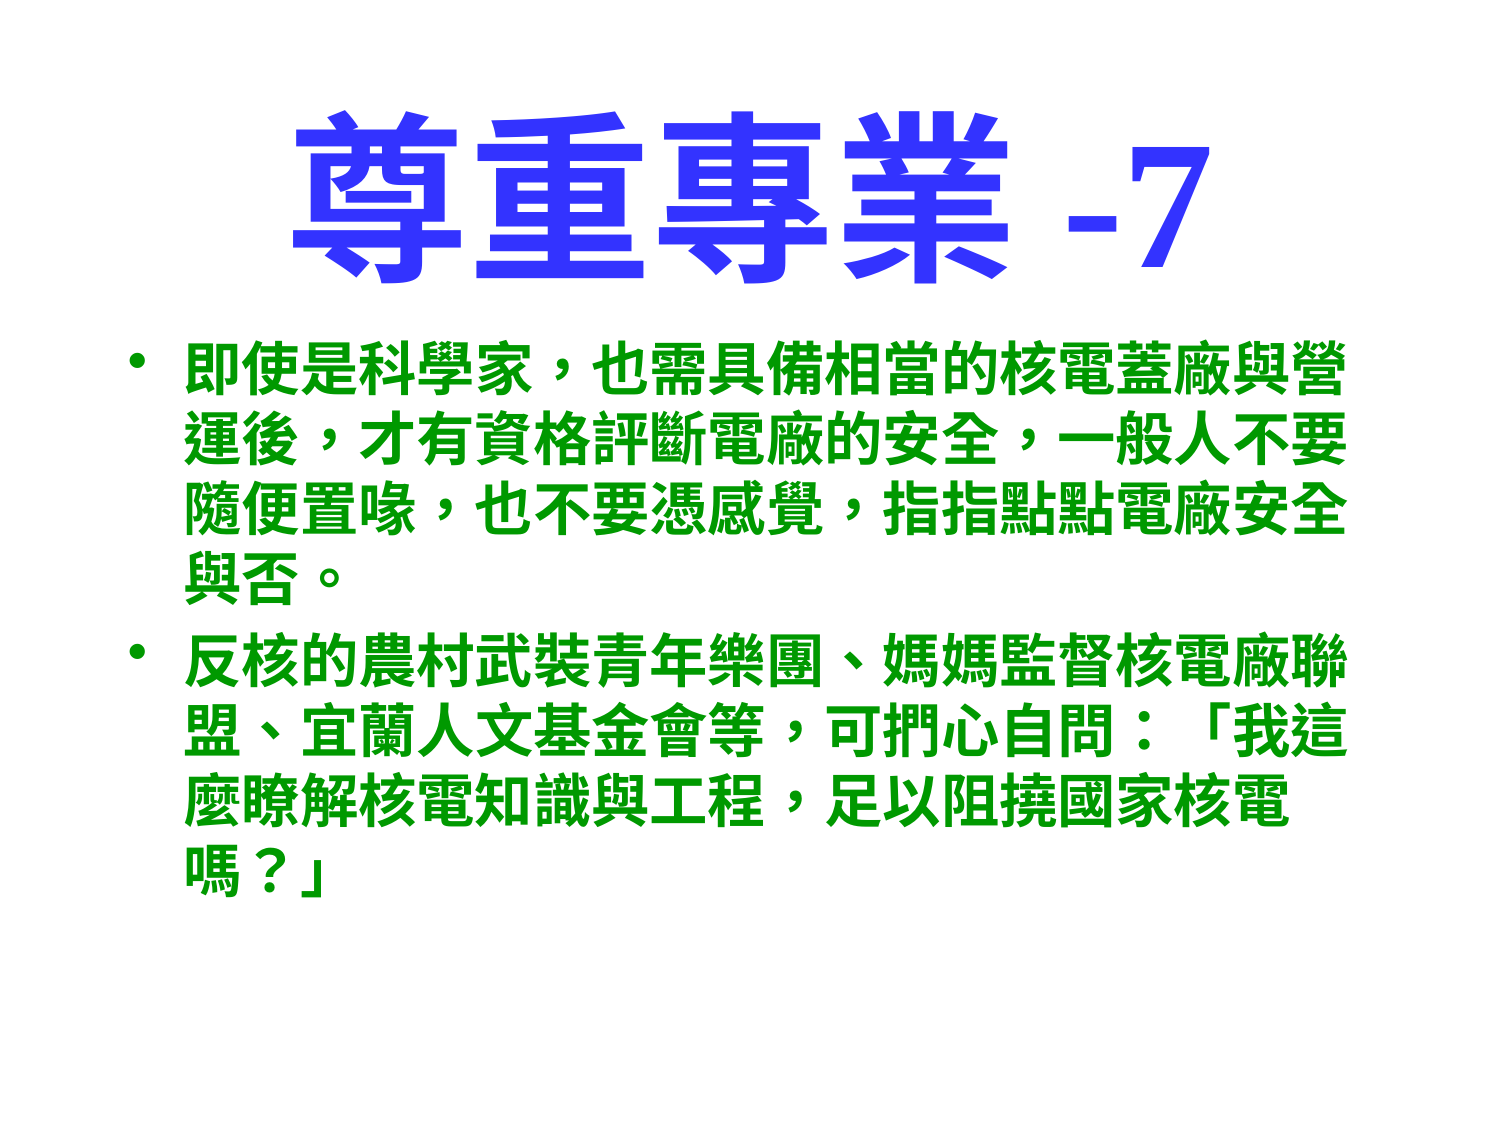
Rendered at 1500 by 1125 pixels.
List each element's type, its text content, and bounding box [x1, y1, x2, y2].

title 尊重專業-7 [112, 99, 1388, 288]
list 即使是科學家，也需具備相當的核電蓋廠與營運後，才有資格評斷電廠的安全，一般人不要隨便置喙，也不要憑感覺，指指點點電廠安全與否。 反核的農村武裝青年樂團、媽媽監督核電廠聯盟、宜蘭人文基金會等，可捫心自問：「我這麼瞭解核電知識與工程，足以阻撓國家核電嗎？」 [112, 324, 1388, 1000]
